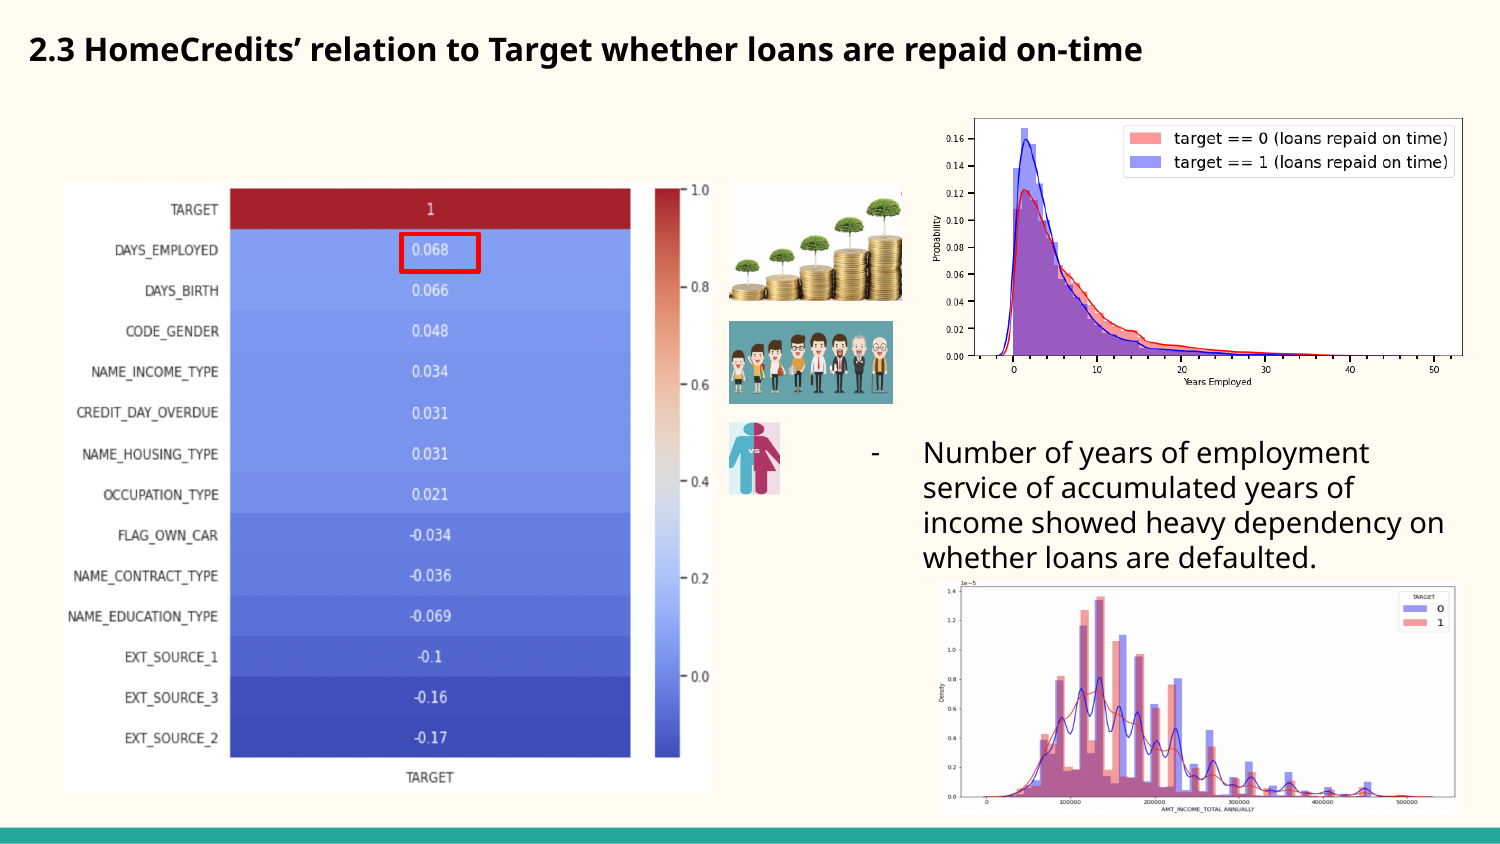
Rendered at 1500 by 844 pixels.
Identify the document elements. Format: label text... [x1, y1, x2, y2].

picture [63, 181, 712, 792]
text_box Number of years of employment service of accumulated years of income showed heavy dependency on whether loans are defaulted. [832, 419, 1467, 589]
picture [729, 321, 893, 404]
picture [729, 422, 780, 496]
picture [926, 111, 1468, 392]
title 2.3 HomeCredits’ relation to Target whether loans are repaid on-time [13, 11, 1412, 112]
picture [937, 580, 1458, 815]
picture [729, 181, 902, 303]
